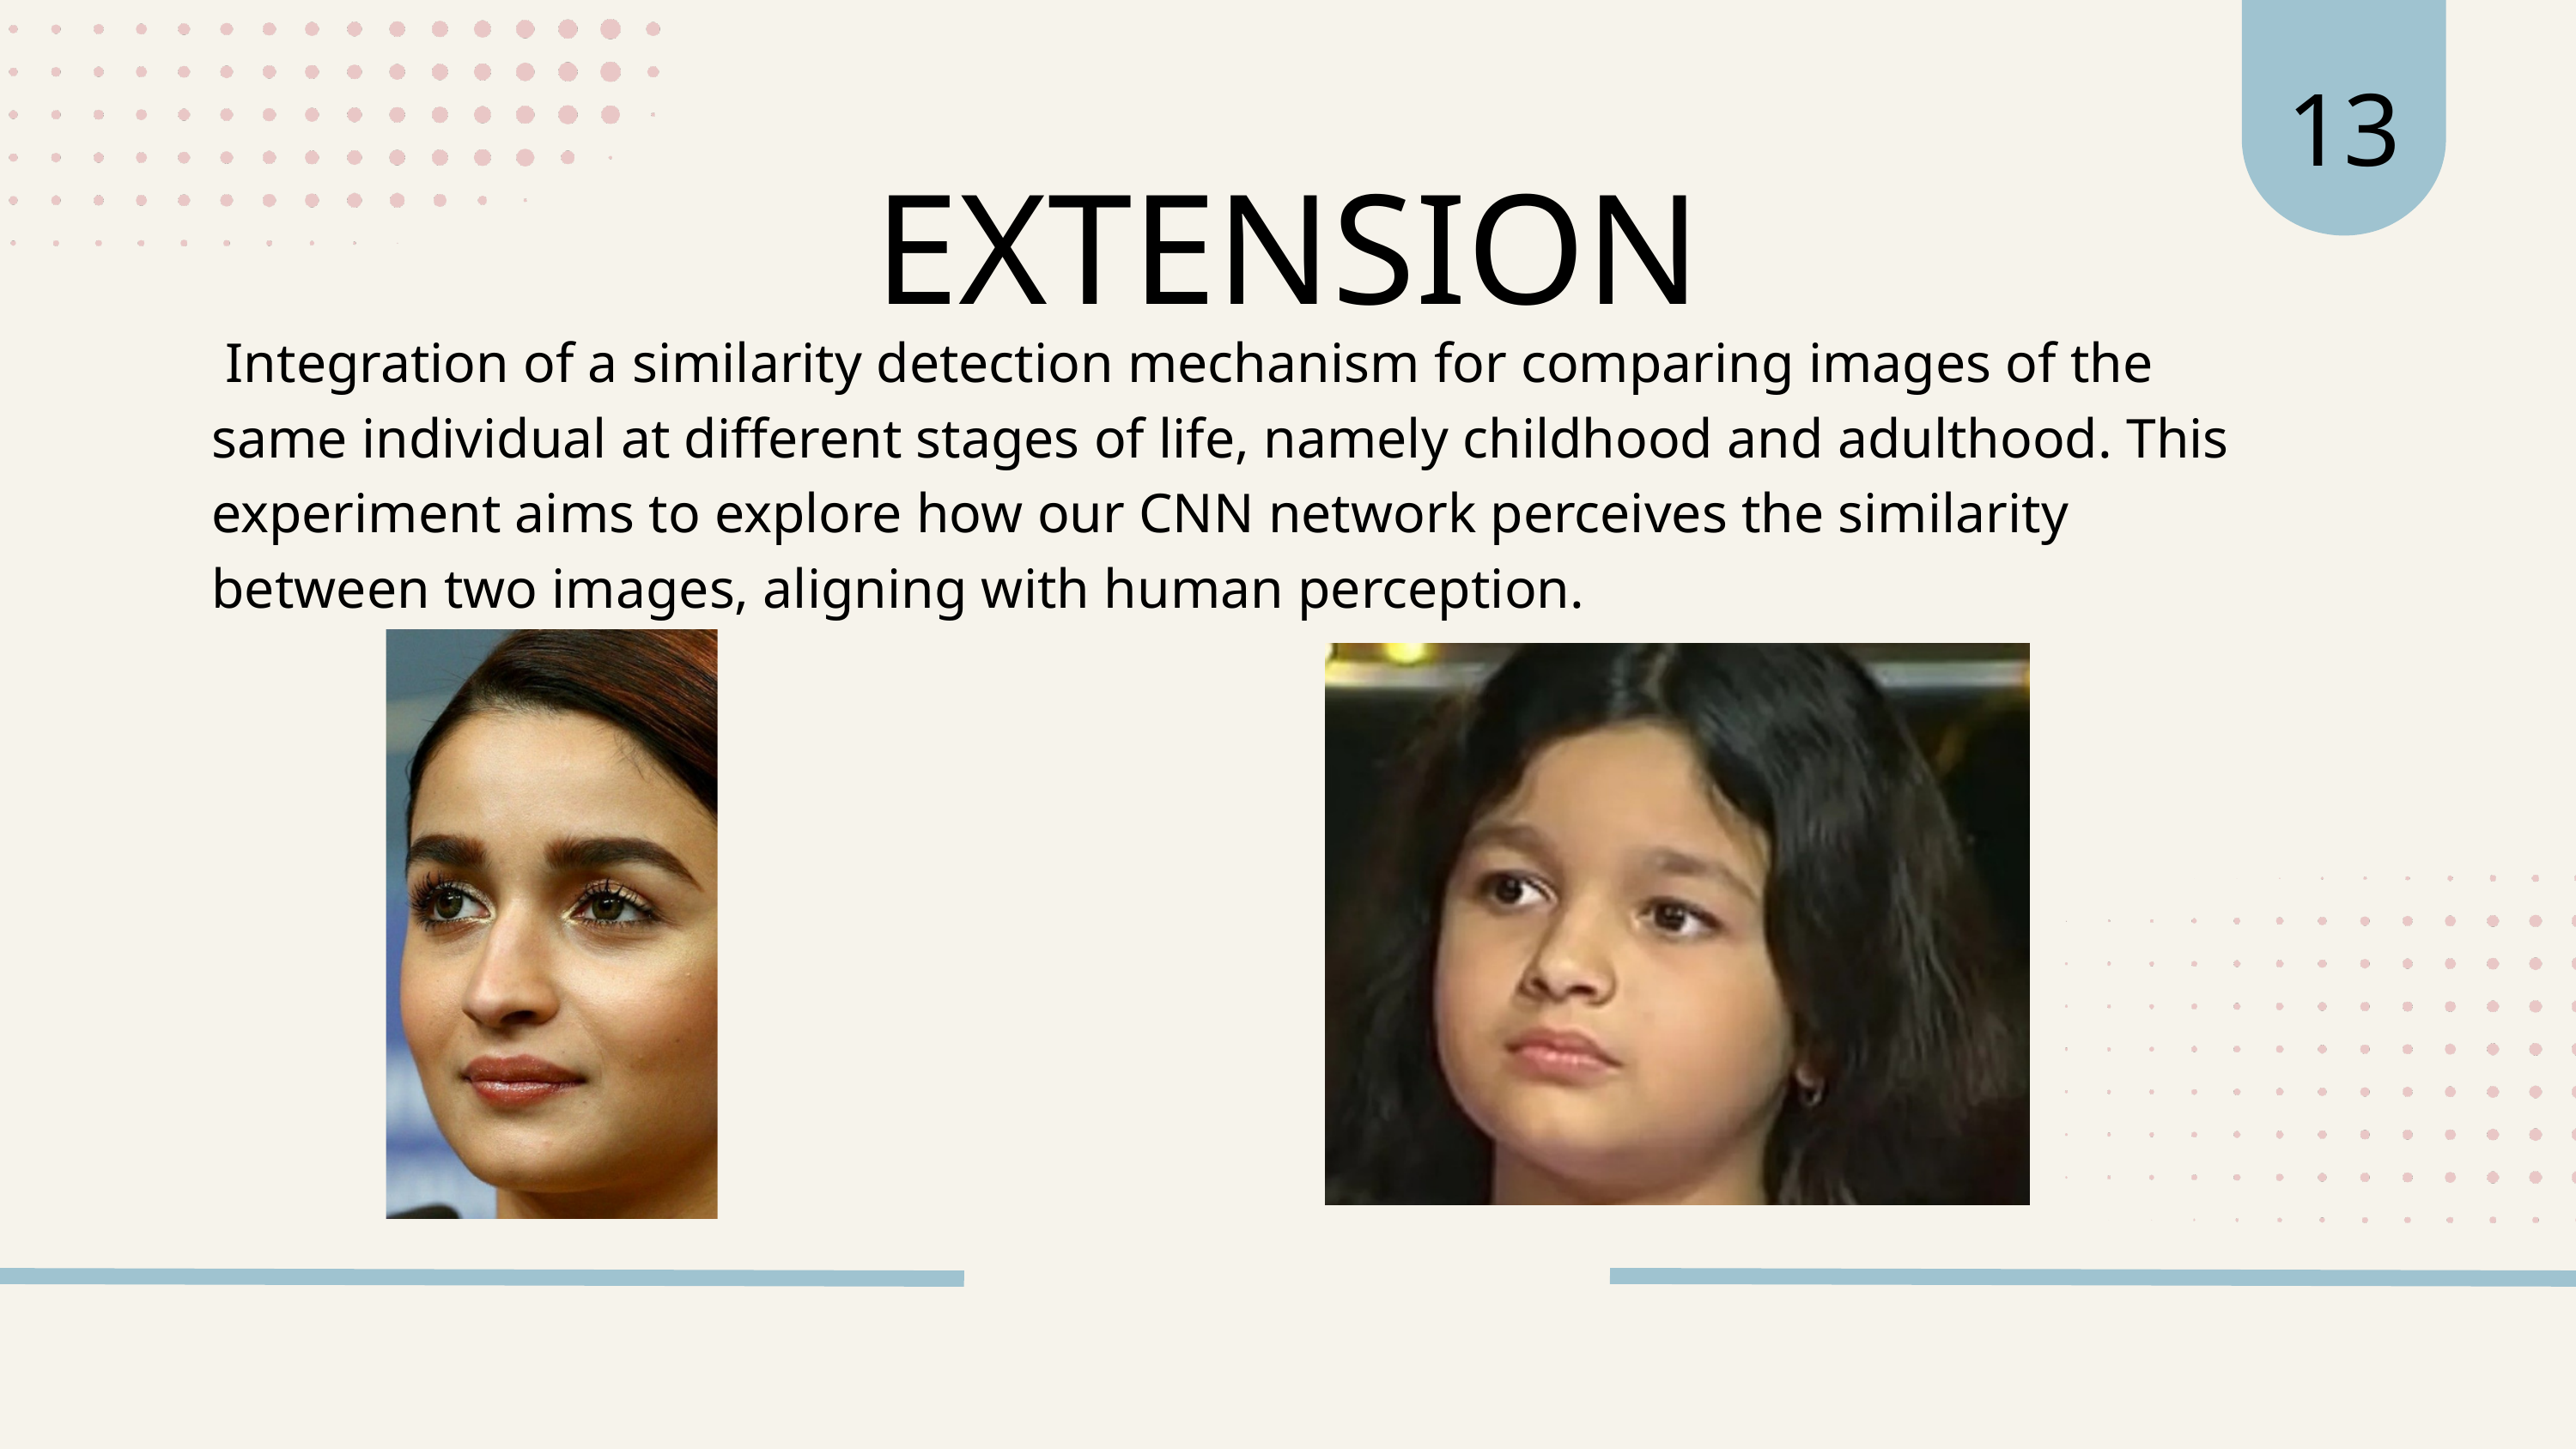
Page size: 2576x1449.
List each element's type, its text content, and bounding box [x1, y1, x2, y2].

text_box [1324, 643, 2030, 1205]
text_box Integration of a similarity detection mechanism for comparing images of the same individual at different stages of life, namely childhood and adulthood. This experiment aims to explore how our CNN network perceives the similarity between two images, aligning with human perception. [211, 318, 2234, 619]
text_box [2233, 0, 2455, 236]
text_box EXTENSION [359, 122, 2216, 336]
text_box [1938, 874, 2576, 1223]
text_box [386, 629, 718, 1219]
text_box [0, 0, 660, 246]
